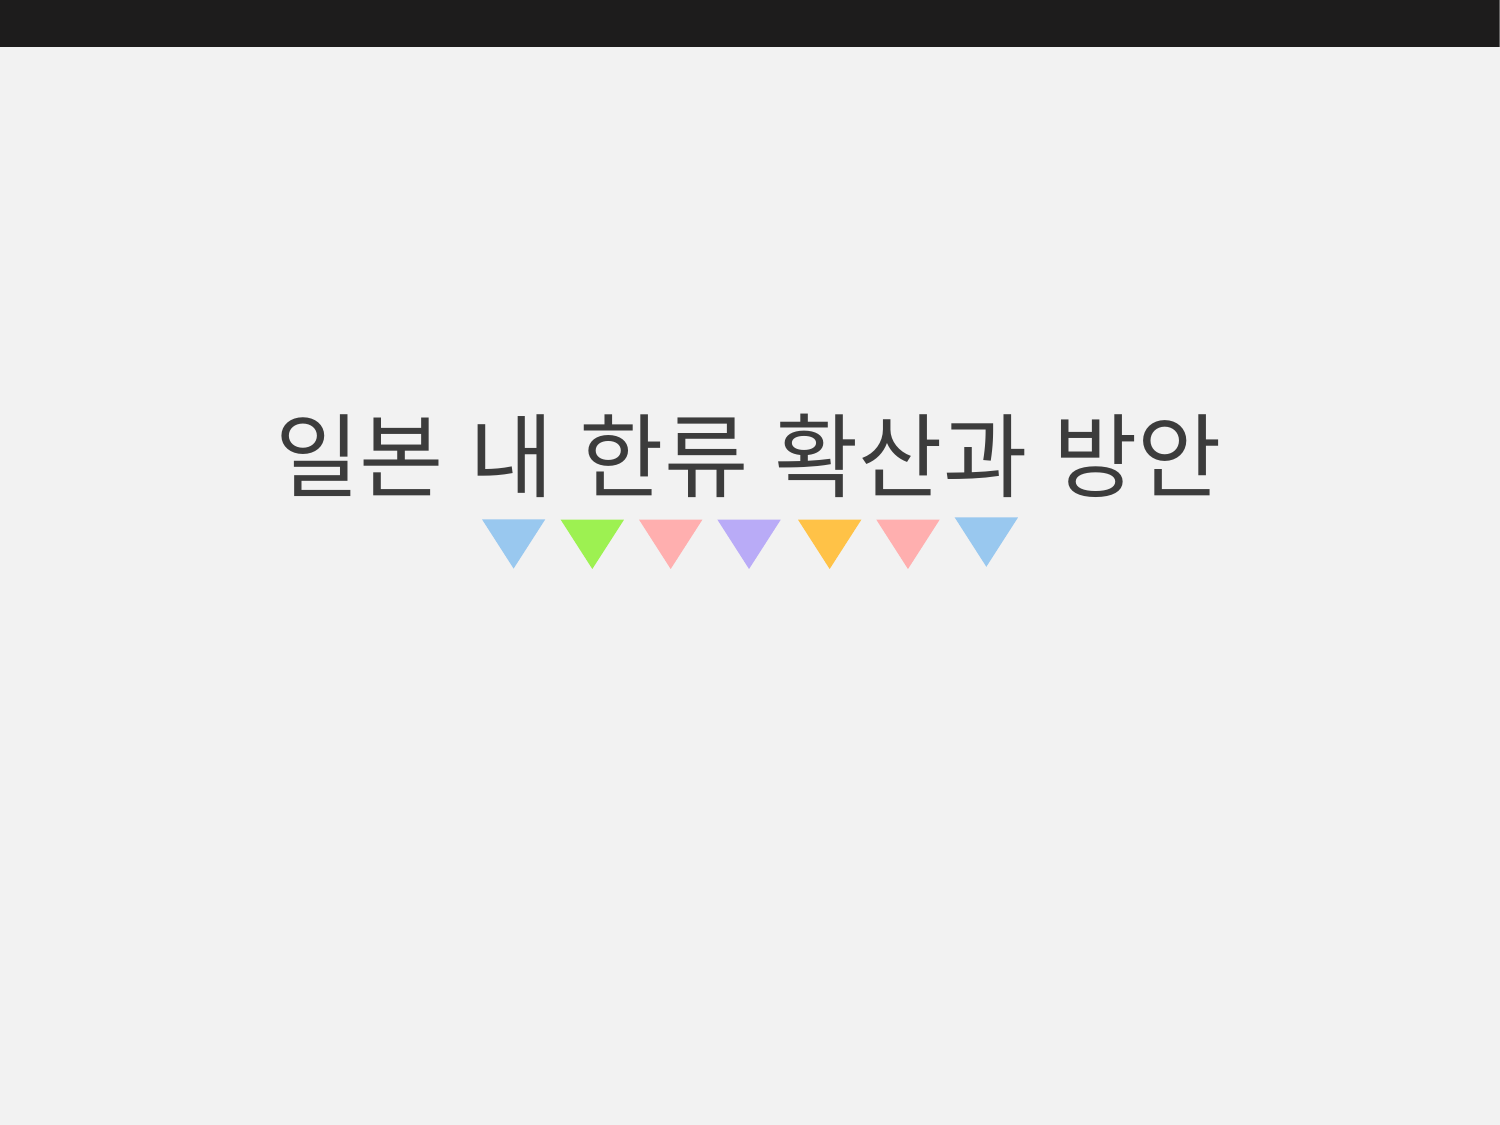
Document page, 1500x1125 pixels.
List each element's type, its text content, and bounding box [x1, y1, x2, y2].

text_box 일본 내 한류 확산과 방안 [27, 391, 1471, 516]
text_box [481, 517, 1018, 569]
text_box [0, 0, 1500, 48]
